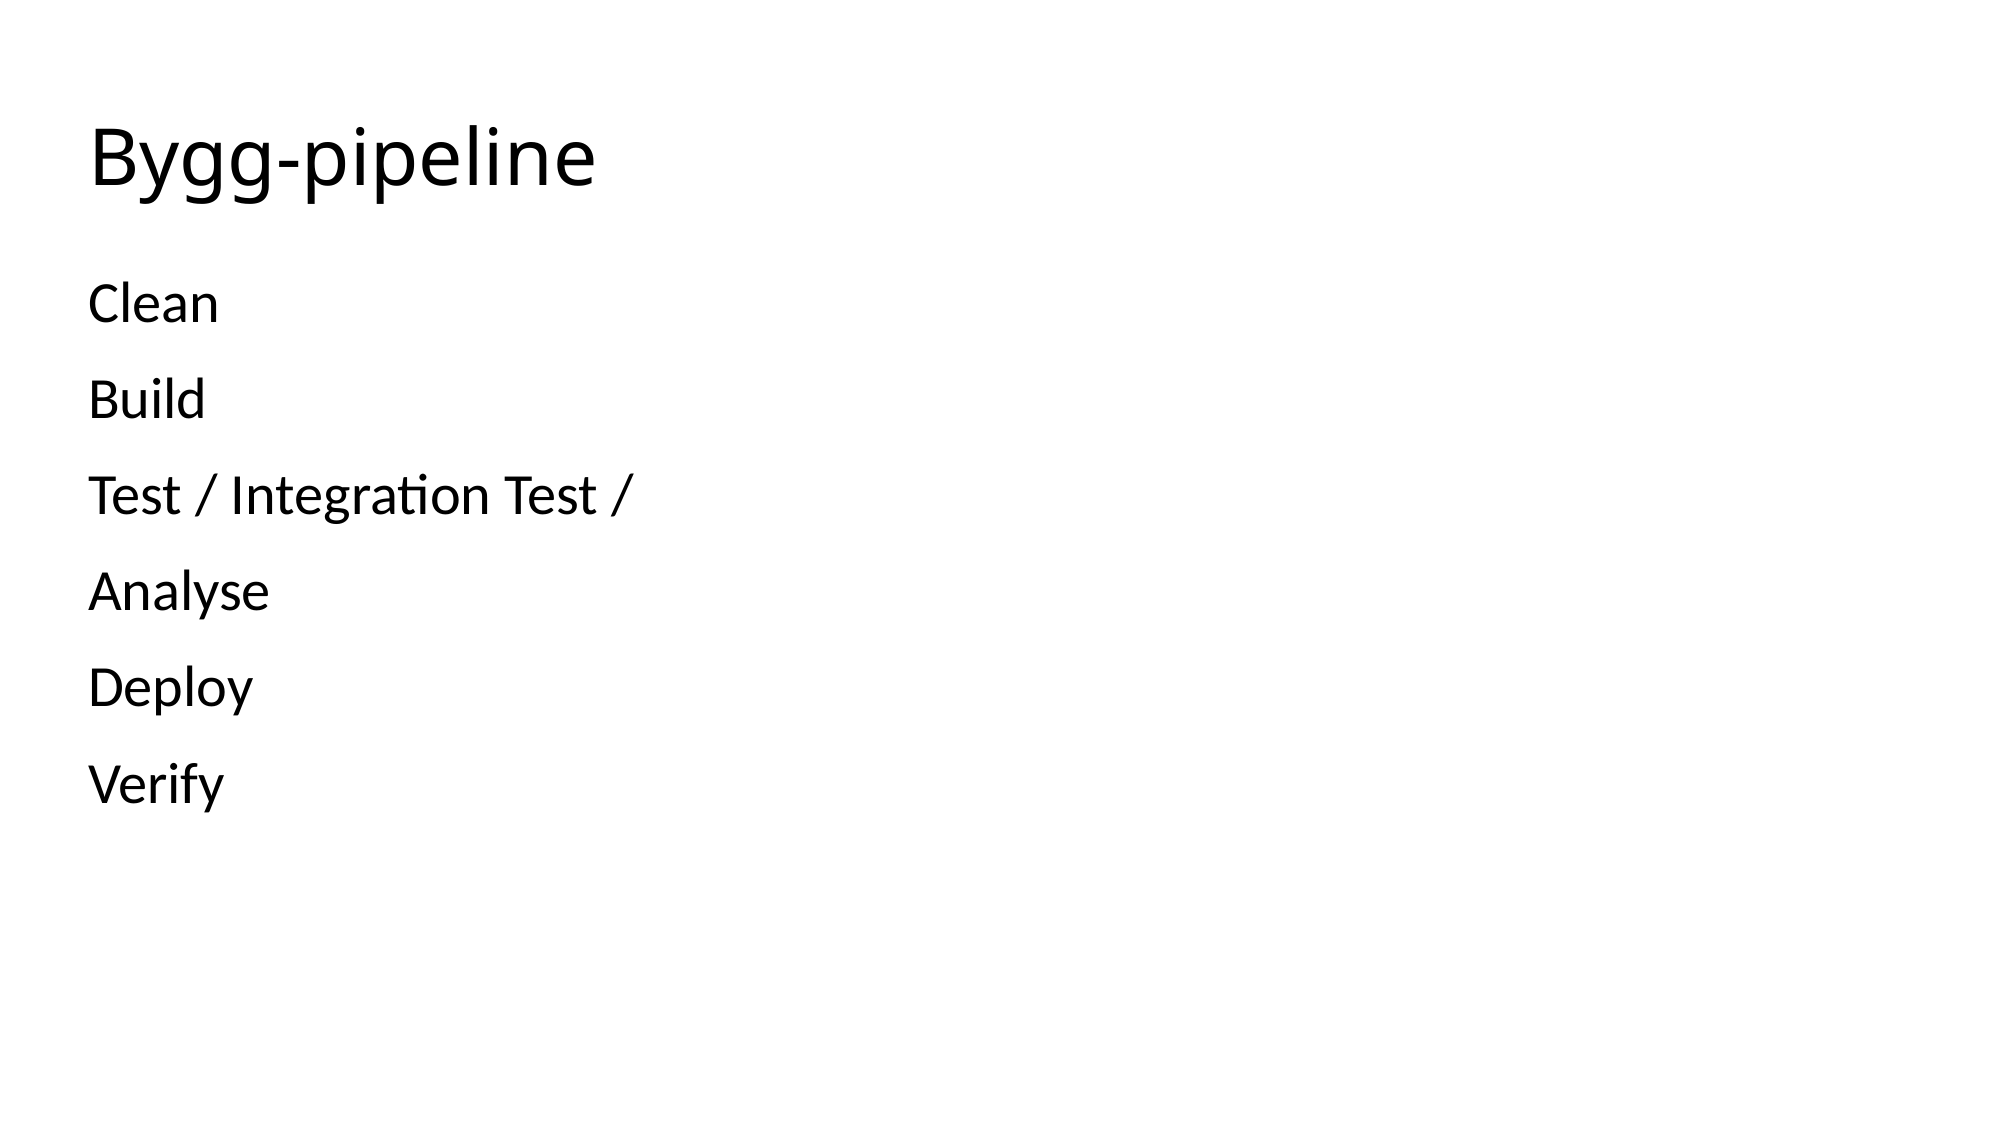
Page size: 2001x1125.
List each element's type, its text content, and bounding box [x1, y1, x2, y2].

list Clean Build Test / Integration Test / Analyse Deploy Verify [68, 252, 1932, 1000]
title Bygg-pipeline [68, 97, 1932, 223]
